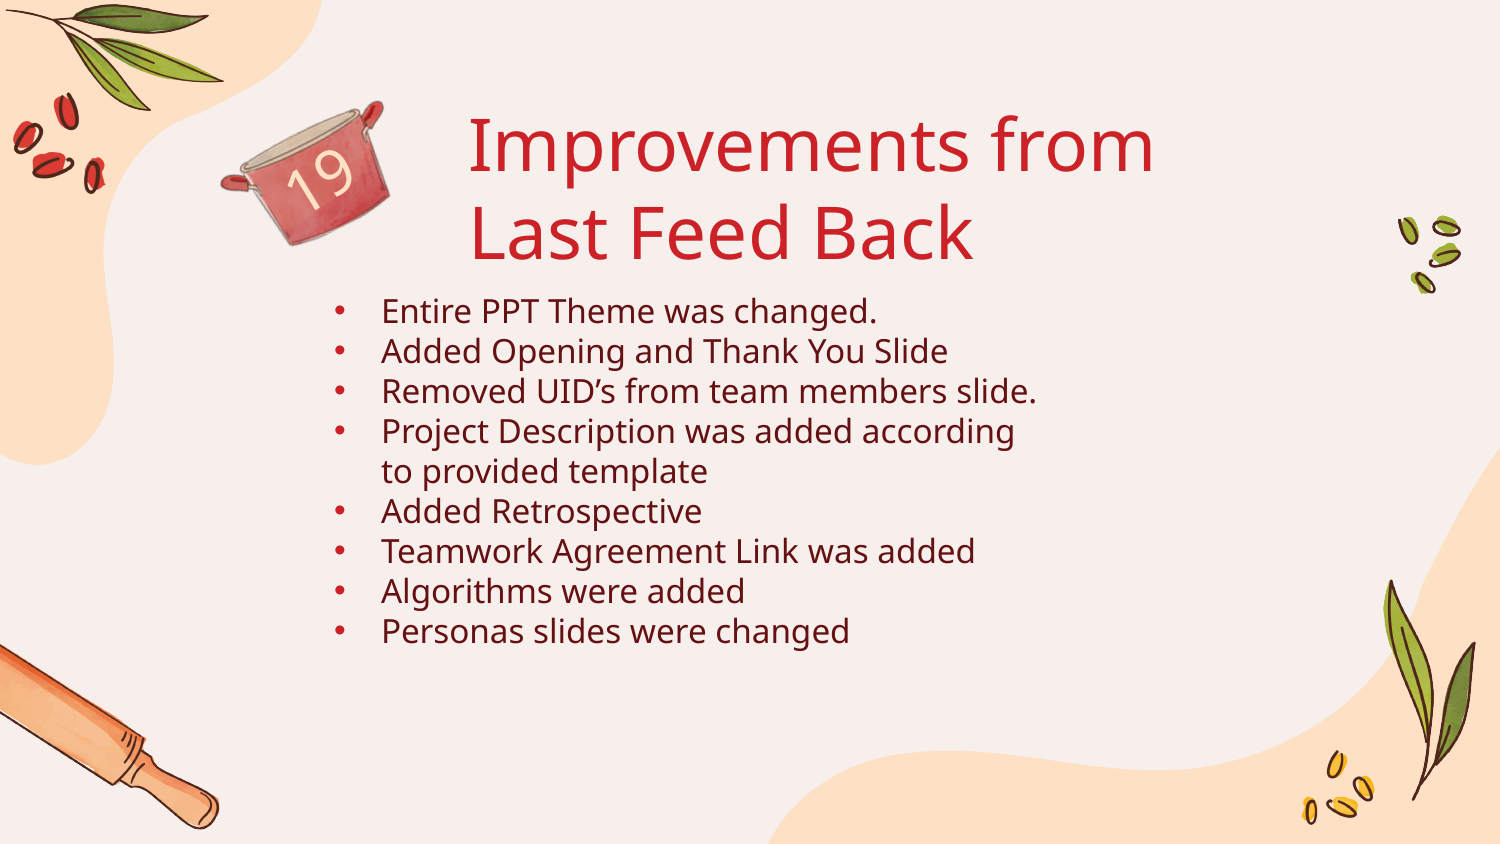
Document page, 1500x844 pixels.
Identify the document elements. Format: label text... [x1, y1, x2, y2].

picture [1398, 215, 1461, 294]
picture [4, 0, 227, 215]
text_box Entire PPT Theme was changed. Added Opening and Thank You Slide Removed UID’s from team members slide. Project Description was added according to provided template Added Retrospective Teamwork Agreement Link was added Algorithms were added Personas slides were changed [319, 600, 1066, 665]
picture [1286, 748, 1381, 843]
picture [205, 86, 433, 273]
picture [0, 585, 227, 830]
picture [1383, 579, 1476, 801]
title Improvements from Last Feed Back [453, 195, 1200, 290]
